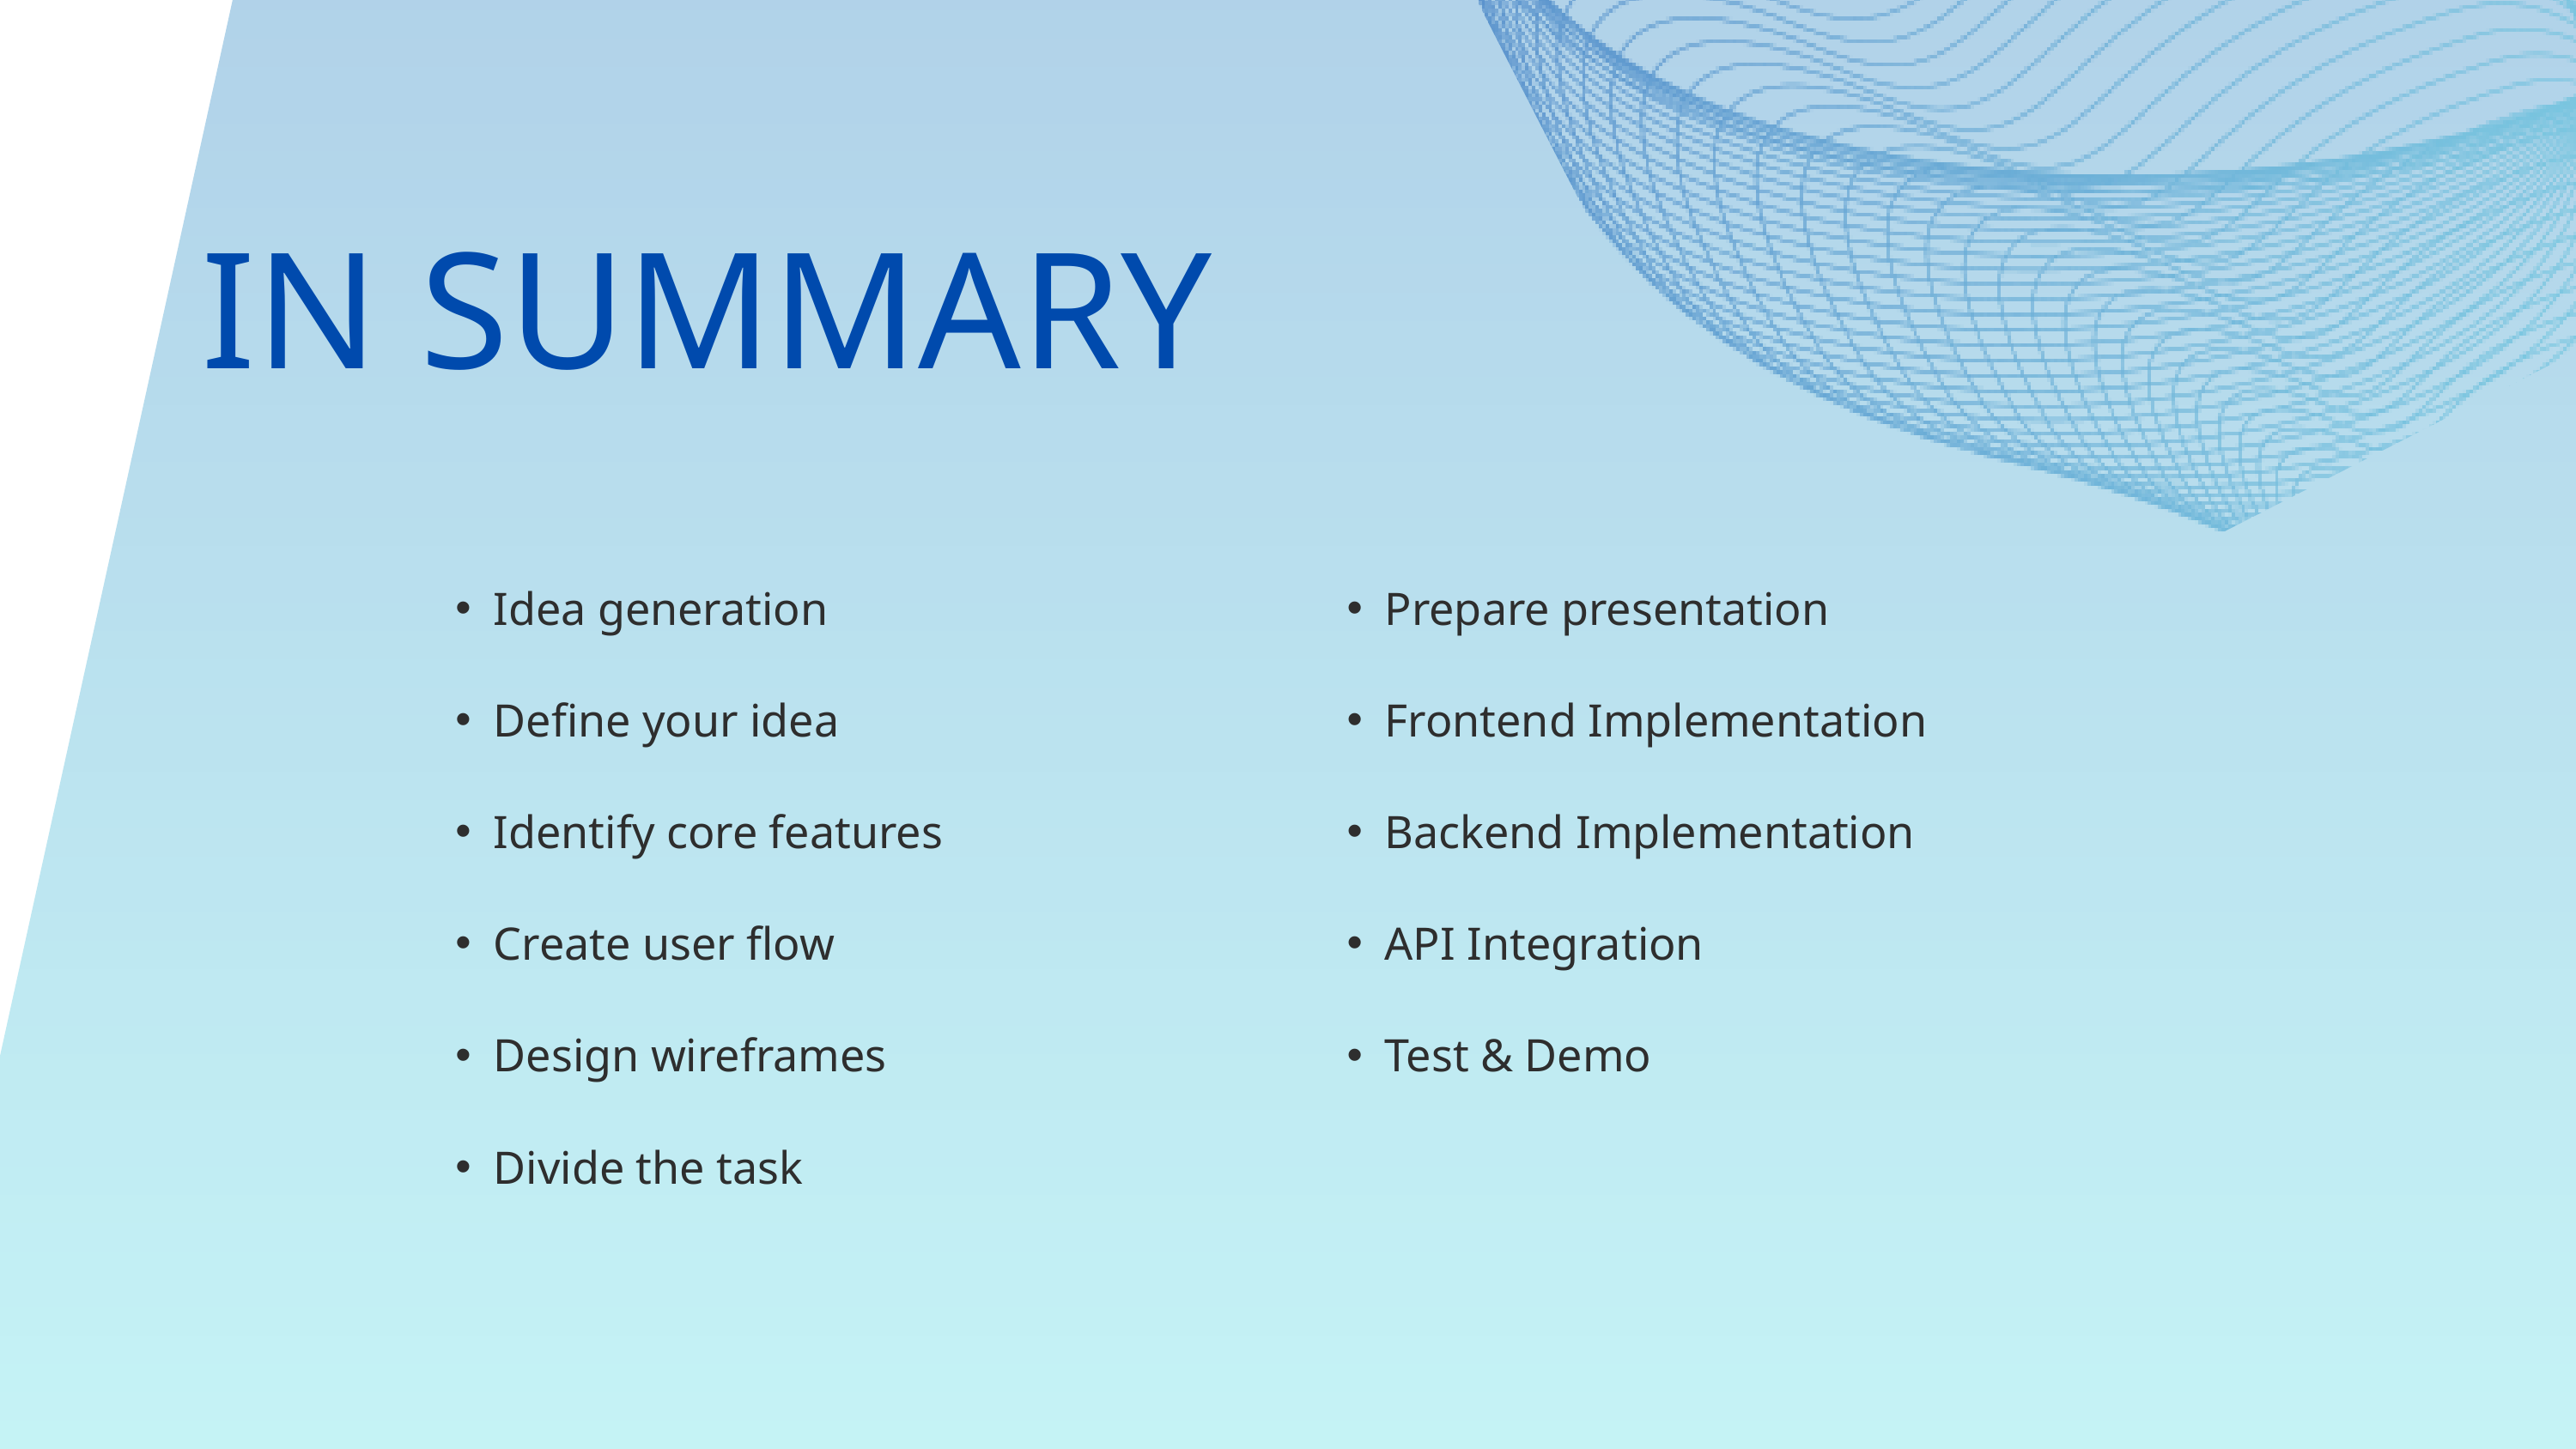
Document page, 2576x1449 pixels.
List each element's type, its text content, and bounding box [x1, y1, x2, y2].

text_box [1476, 0, 2576, 724]
text_box [0, 0, 2576, 1449]
text_box IN SUMMARY [201, 239, 1288, 402]
text_box Idea generation Define your idea Identify core features Create user flow Design wireframes Divide the task [417, 522, 989, 1193]
text_box Prepare presentation Frontend Implementation Backend Implementation API Integration Test & Demo [1309, 522, 1990, 1082]
